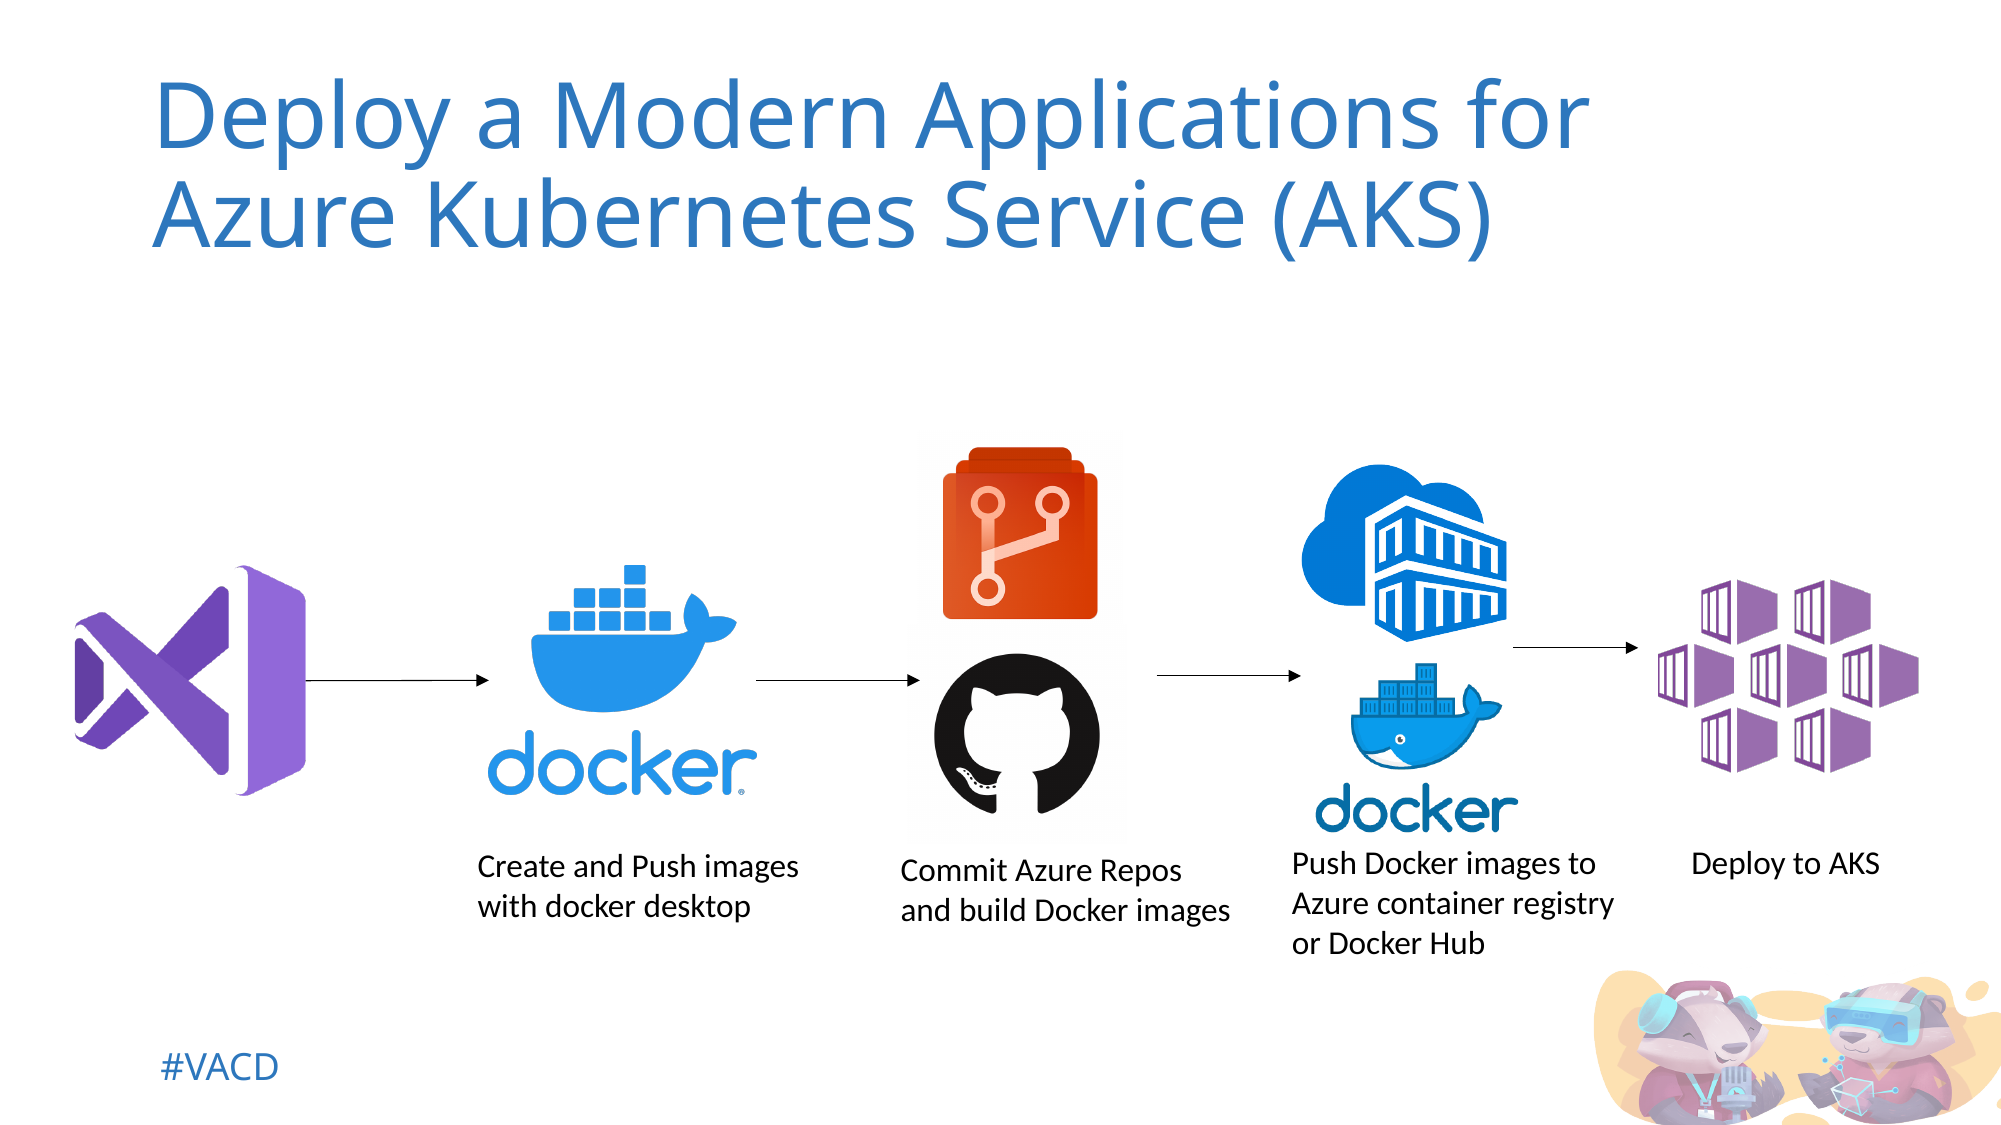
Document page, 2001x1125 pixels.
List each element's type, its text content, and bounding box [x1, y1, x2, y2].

picture [74, 565, 306, 796]
text_box Create and Push images with docker desktop [477, 844, 808, 925]
picture [1657, 567, 1919, 784]
text_box Deploy to AKS [1691, 841, 1889, 921]
picture [488, 565, 757, 795]
text_box Commit Azure Repos and build Docker images [900, 848, 1232, 929]
text_box Push Docker images to Azure container registry or Docker Hub [1291, 841, 1623, 961]
picture [1297, 450, 1536, 850]
picture [907, 430, 1127, 844]
title Deploy a Modern Applications for Azure Kubernetes Service (AKS) [137, 59, 1863, 278]
